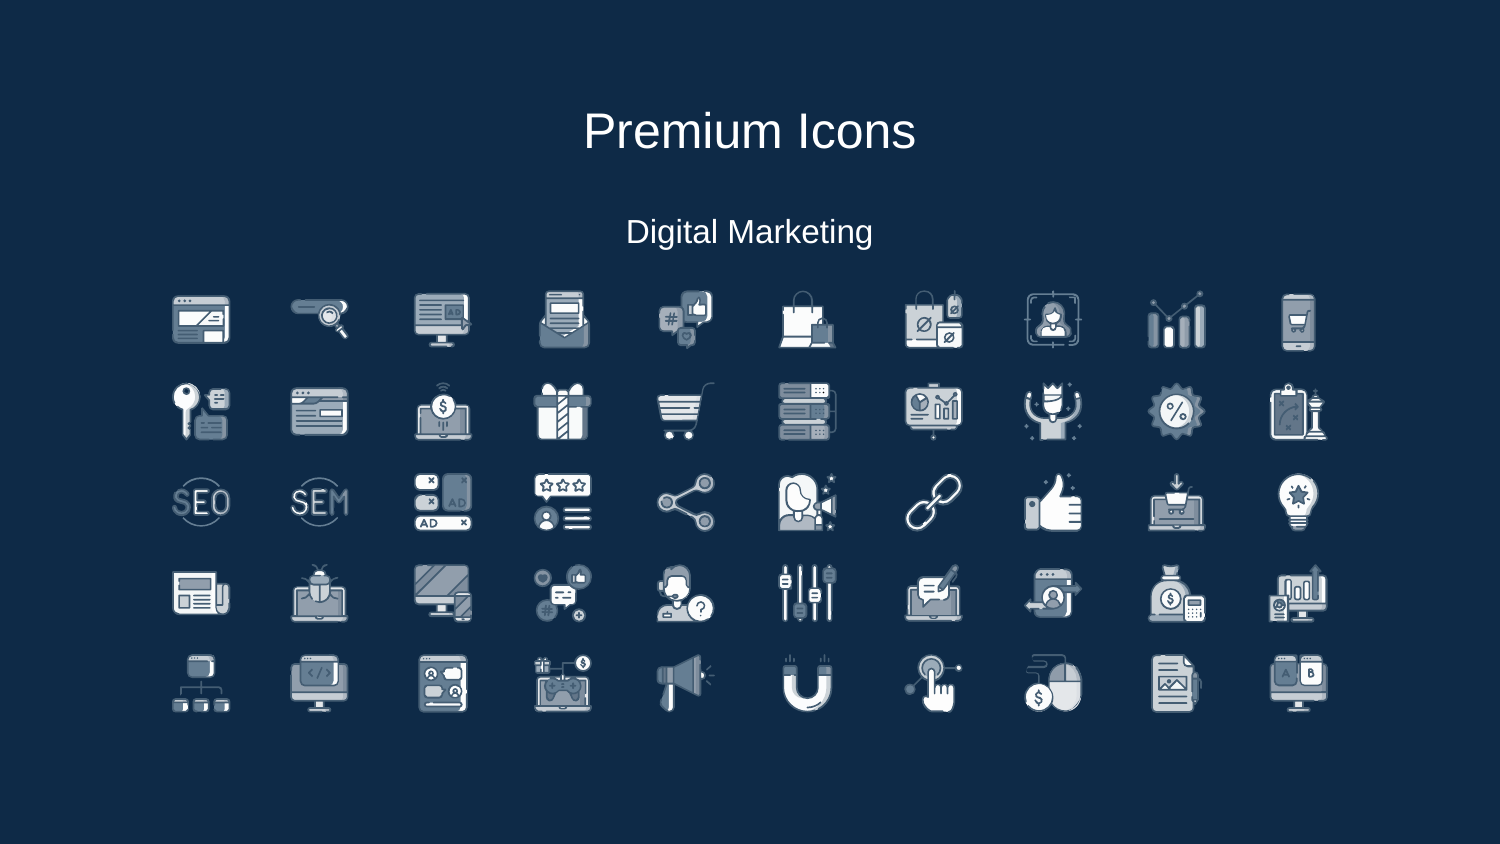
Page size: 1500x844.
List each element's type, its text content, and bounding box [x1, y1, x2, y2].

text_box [1147, 290, 1207, 349]
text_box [1023, 567, 1083, 619]
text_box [777, 563, 837, 623]
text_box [777, 472, 837, 532]
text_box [777, 290, 837, 349]
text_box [171, 653, 231, 713]
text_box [1023, 653, 1083, 713]
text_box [1021, 382, 1084, 442]
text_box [1147, 564, 1207, 623]
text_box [903, 472, 964, 532]
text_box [290, 387, 349, 437]
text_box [290, 563, 349, 623]
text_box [904, 382, 963, 441]
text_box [1023, 472, 1083, 533]
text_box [1023, 290, 1083, 349]
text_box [289, 477, 349, 527]
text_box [656, 472, 716, 533]
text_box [171, 477, 231, 527]
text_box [1269, 382, 1329, 441]
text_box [655, 382, 716, 441]
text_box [1281, 293, 1316, 352]
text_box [418, 654, 468, 713]
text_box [1269, 654, 1329, 713]
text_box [782, 653, 833, 713]
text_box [1277, 473, 1320, 532]
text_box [658, 290, 714, 350]
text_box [656, 654, 716, 713]
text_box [533, 381, 593, 441]
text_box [1150, 653, 1203, 714]
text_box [533, 654, 593, 713]
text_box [1268, 563, 1328, 623]
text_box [533, 563, 593, 623]
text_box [904, 563, 963, 622]
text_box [535, 290, 591, 349]
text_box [778, 382, 837, 441]
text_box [413, 472, 473, 532]
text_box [1147, 382, 1206, 441]
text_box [533, 472, 594, 532]
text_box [171, 382, 231, 441]
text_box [413, 290, 473, 348]
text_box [171, 570, 231, 616]
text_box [289, 654, 349, 713]
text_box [656, 564, 716, 623]
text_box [413, 563, 473, 623]
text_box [904, 653, 964, 714]
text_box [171, 295, 231, 344]
title Premium Icons [118, 83, 1382, 163]
text_box Digital Marketing [472, 194, 1028, 274]
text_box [1147, 472, 1207, 532]
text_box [290, 298, 351, 340]
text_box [904, 289, 964, 349]
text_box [413, 382, 473, 441]
